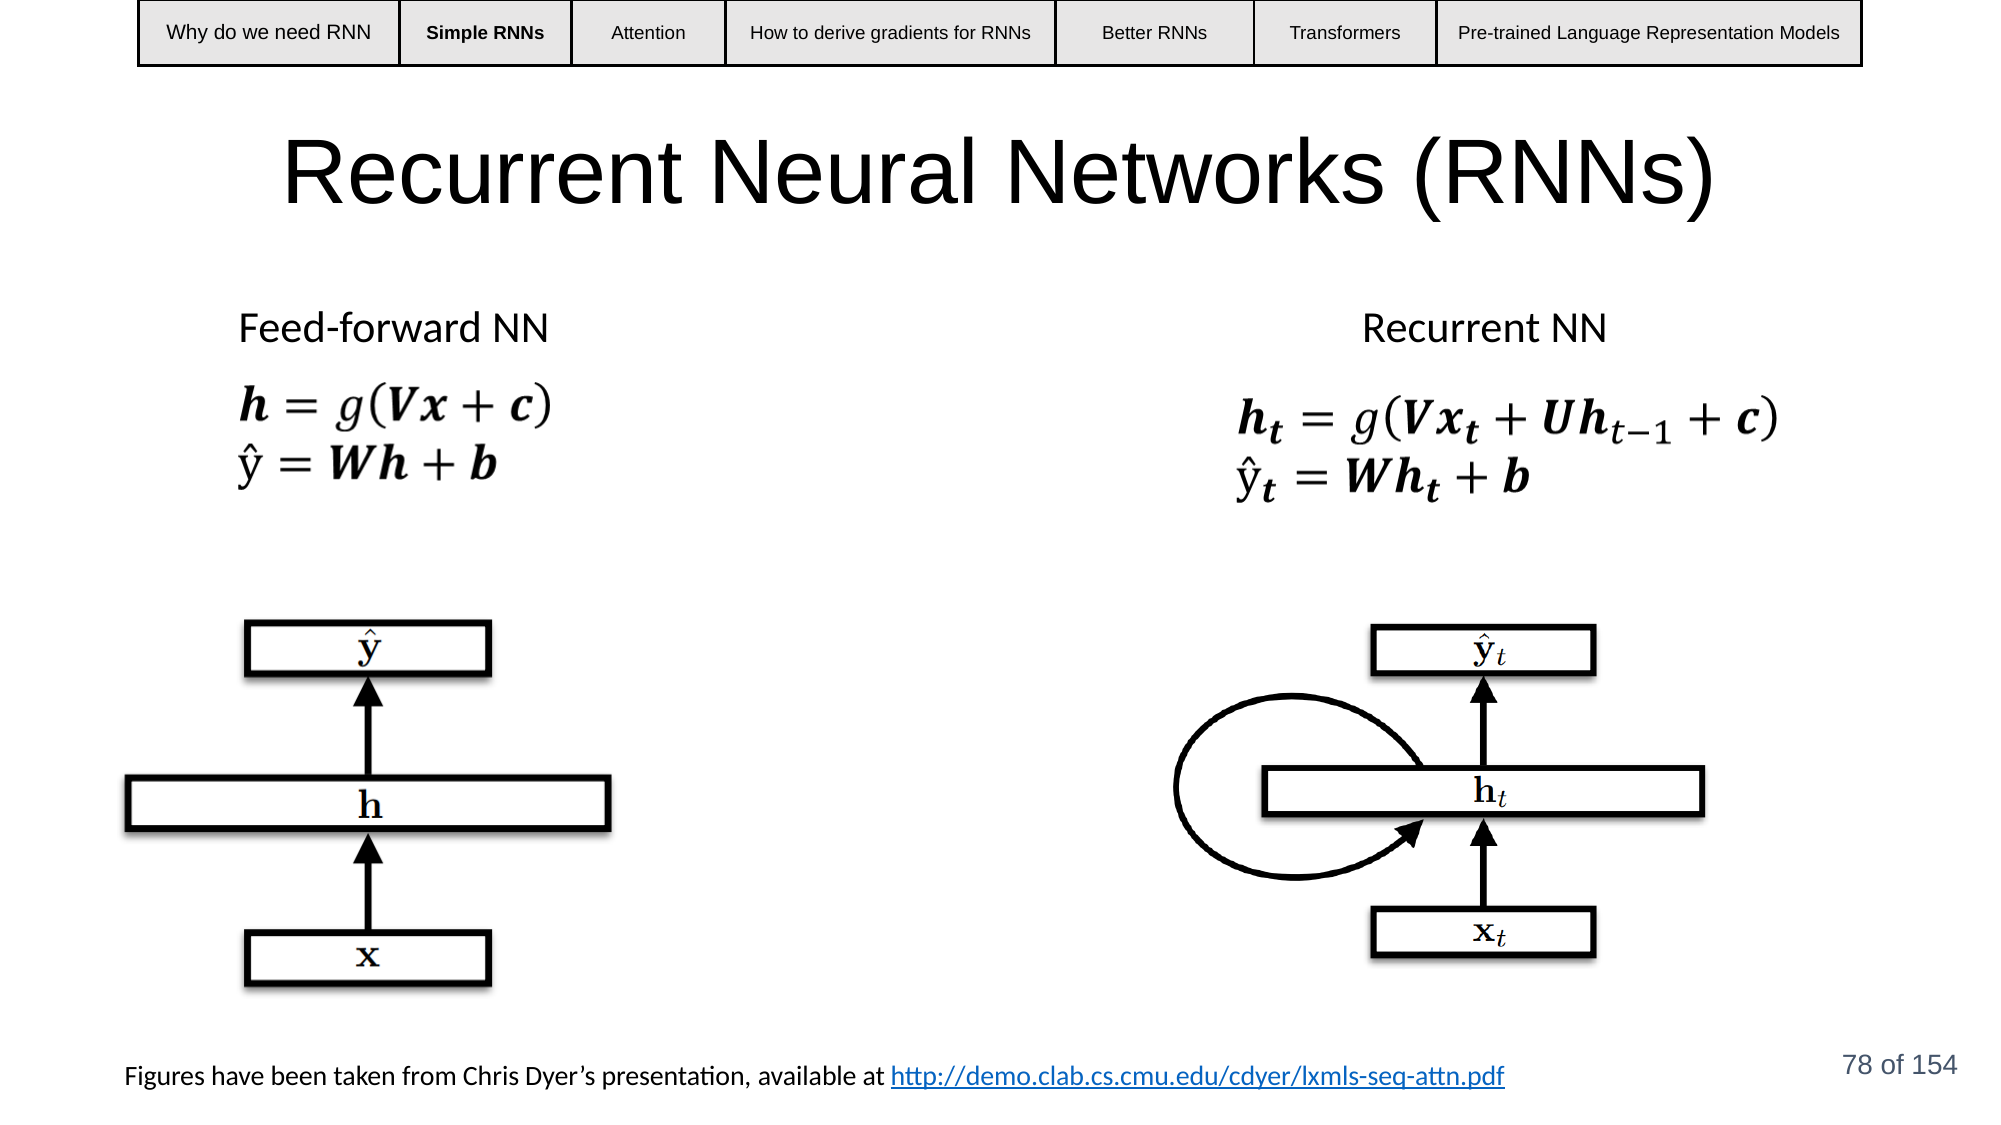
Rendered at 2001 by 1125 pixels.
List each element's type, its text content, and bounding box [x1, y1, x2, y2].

title Recurrent Neural Networks (RNNs) [68, 97, 1932, 223]
slide_number ‹#› of 154 [1708, 1019, 1974, 1106]
table_header Why do we need RNN [140, 1, 398, 64]
table_header How to derive gradients for RNNs [727, 1, 1054, 64]
table_header Better RNNs [1057, 1, 1253, 64]
table_header Attention [573, 1, 724, 64]
text_box Recurrent NN [1346, 290, 1625, 360]
text_box [223, 364, 584, 501]
table_header Transformers [1255, 1, 1435, 64]
text_box Figures have been taken from Chris Dyer’s presentation, available at http://demo.clab.cs.cmu.edu/cdyer/lxmls-seq-attn.pdf [109, 1049, 1708, 1099]
text_box [1221, 377, 2000, 514]
table_header Pre-trained Language Representation Models [1438, 1, 1860, 64]
text_box Feed-forward NN [223, 290, 618, 360]
picture [109, 613, 619, 1028]
table_header Simple RNNs [401, 1, 570, 64]
picture [1156, 605, 1722, 1021]
